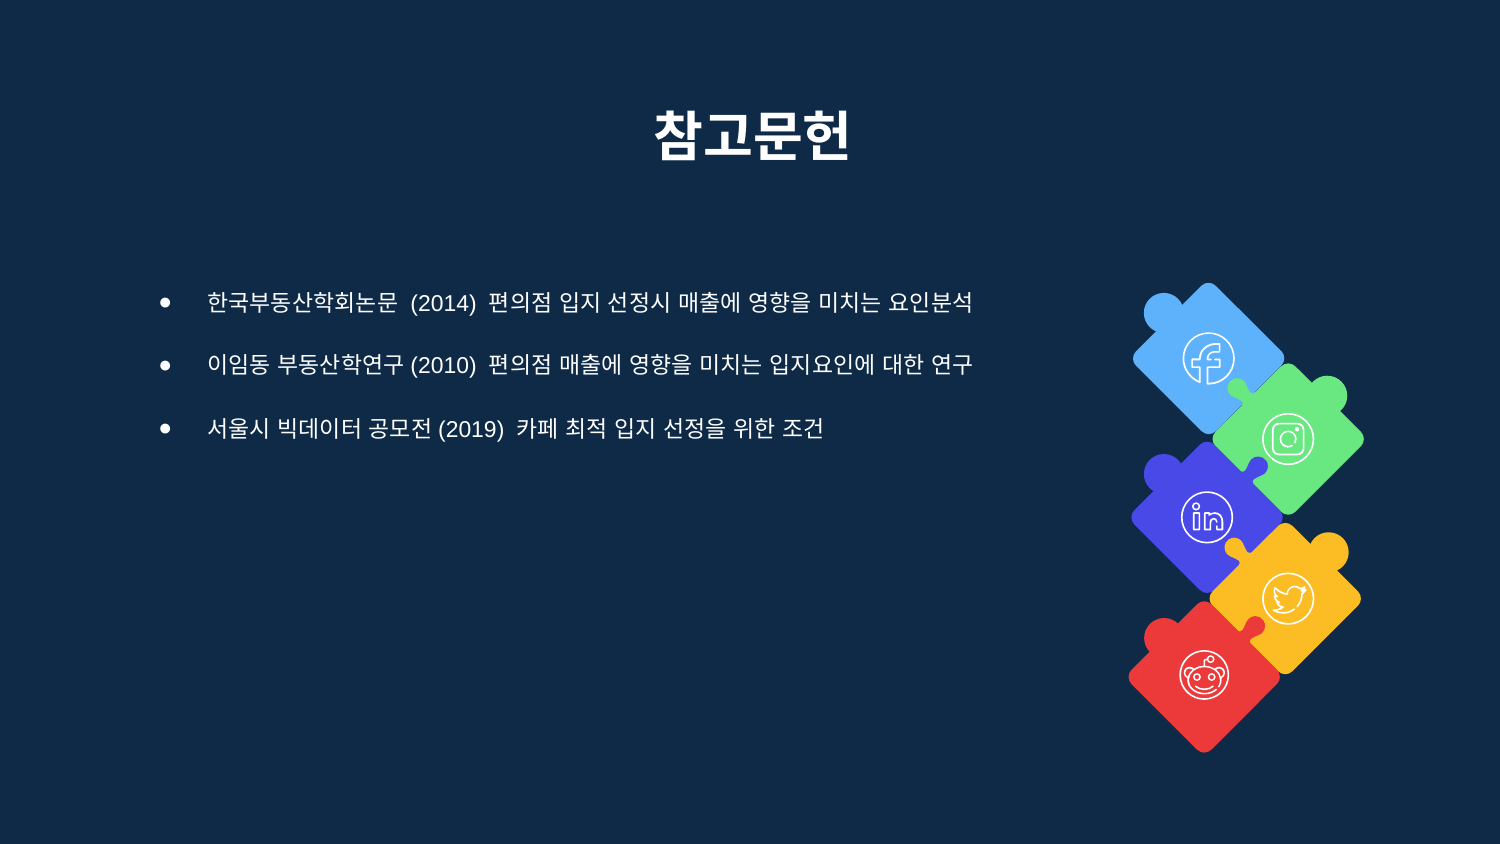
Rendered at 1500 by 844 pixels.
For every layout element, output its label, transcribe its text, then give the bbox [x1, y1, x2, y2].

title 참고문헌 [175, 87, 1332, 167]
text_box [1127, 282, 1366, 753]
text_box 한국부동산학회논문 (2014) 편의점 입지 선정시 매출에 영향을 미치는 요인분석 이임동 부동산학연구(2010) 편의점 매출에 영향을 미치는 입지요인에 대한 연구 서울시 빅데이터 공모전(2019) 카페 최적 입지 선정을 위한 조건 [117, 268, 1032, 750]
